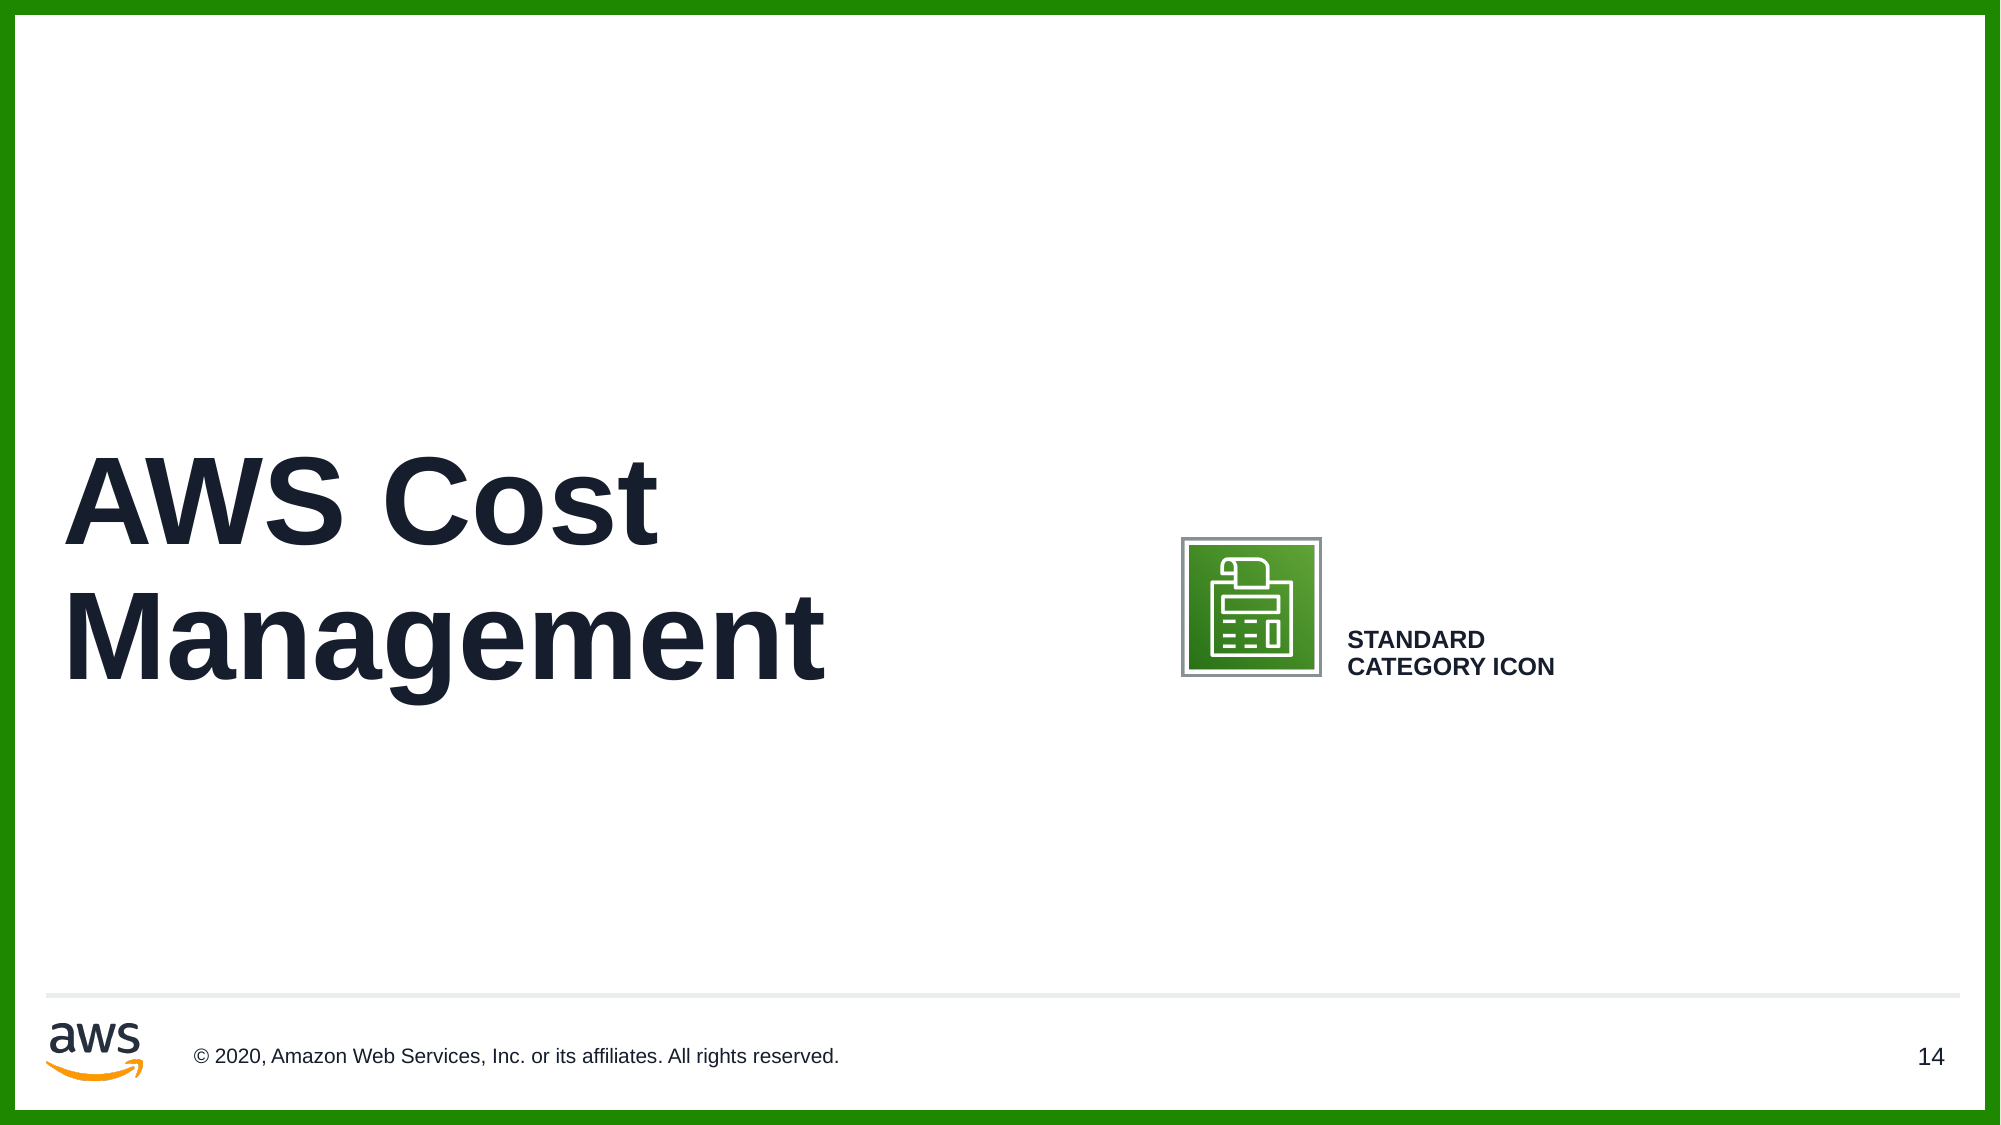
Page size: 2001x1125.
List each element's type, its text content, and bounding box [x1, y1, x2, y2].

picture [46, 1023, 143, 1081]
footer © 2020, Amazon Web Services, Inc. or its affiliates. All rights reserved. [178, 1025, 911, 1086]
picture [1181, 537, 1322, 677]
text_box STANDARD CATEGORY ICON [1332, 541, 1780, 689]
title AWS Cost Management [47, 344, 1393, 714]
slide_number 14 [1493, 1025, 1961, 1086]
